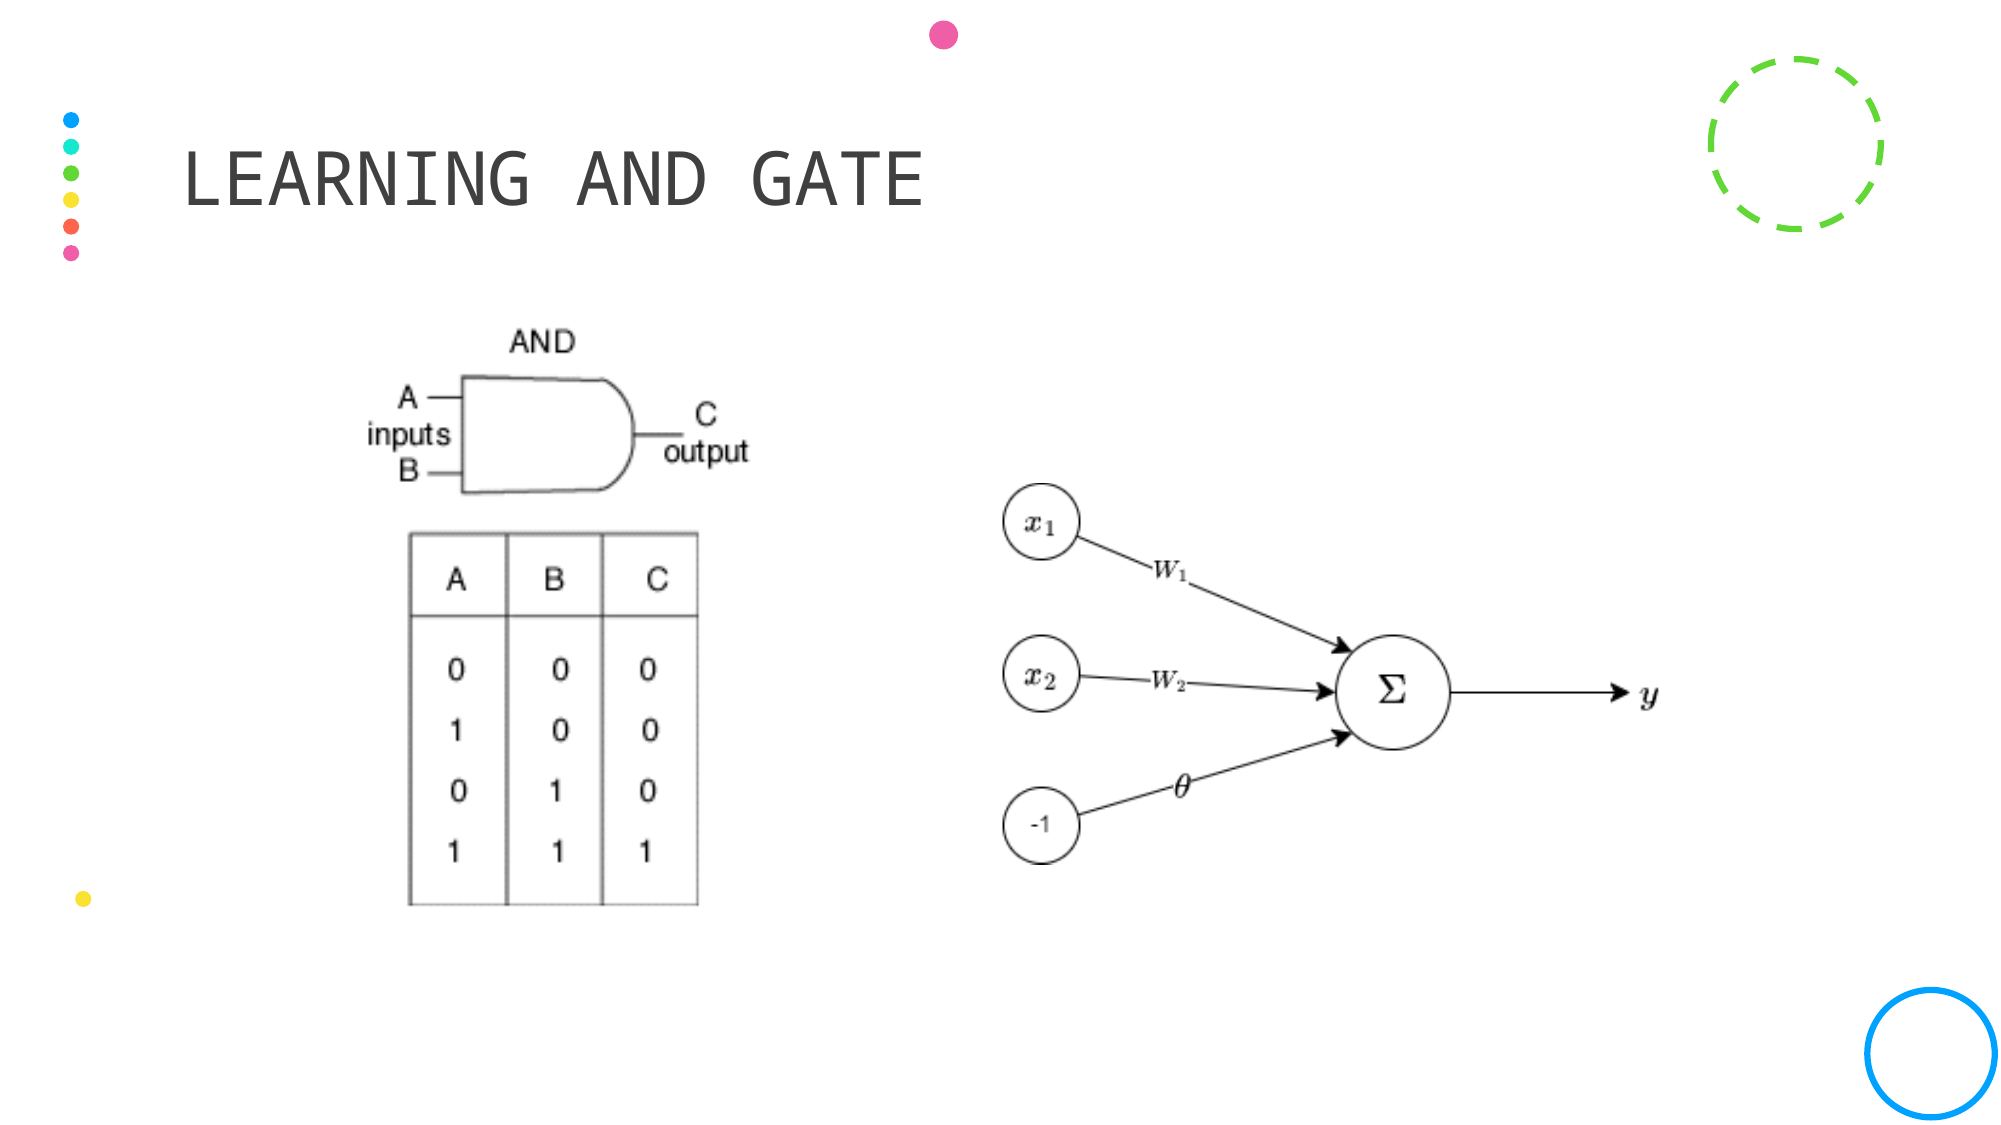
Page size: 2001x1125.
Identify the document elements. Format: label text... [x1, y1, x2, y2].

title Learning AND gate [180, 69, 1830, 294]
picture [983, 482, 1708, 866]
picture [354, 317, 760, 921]
